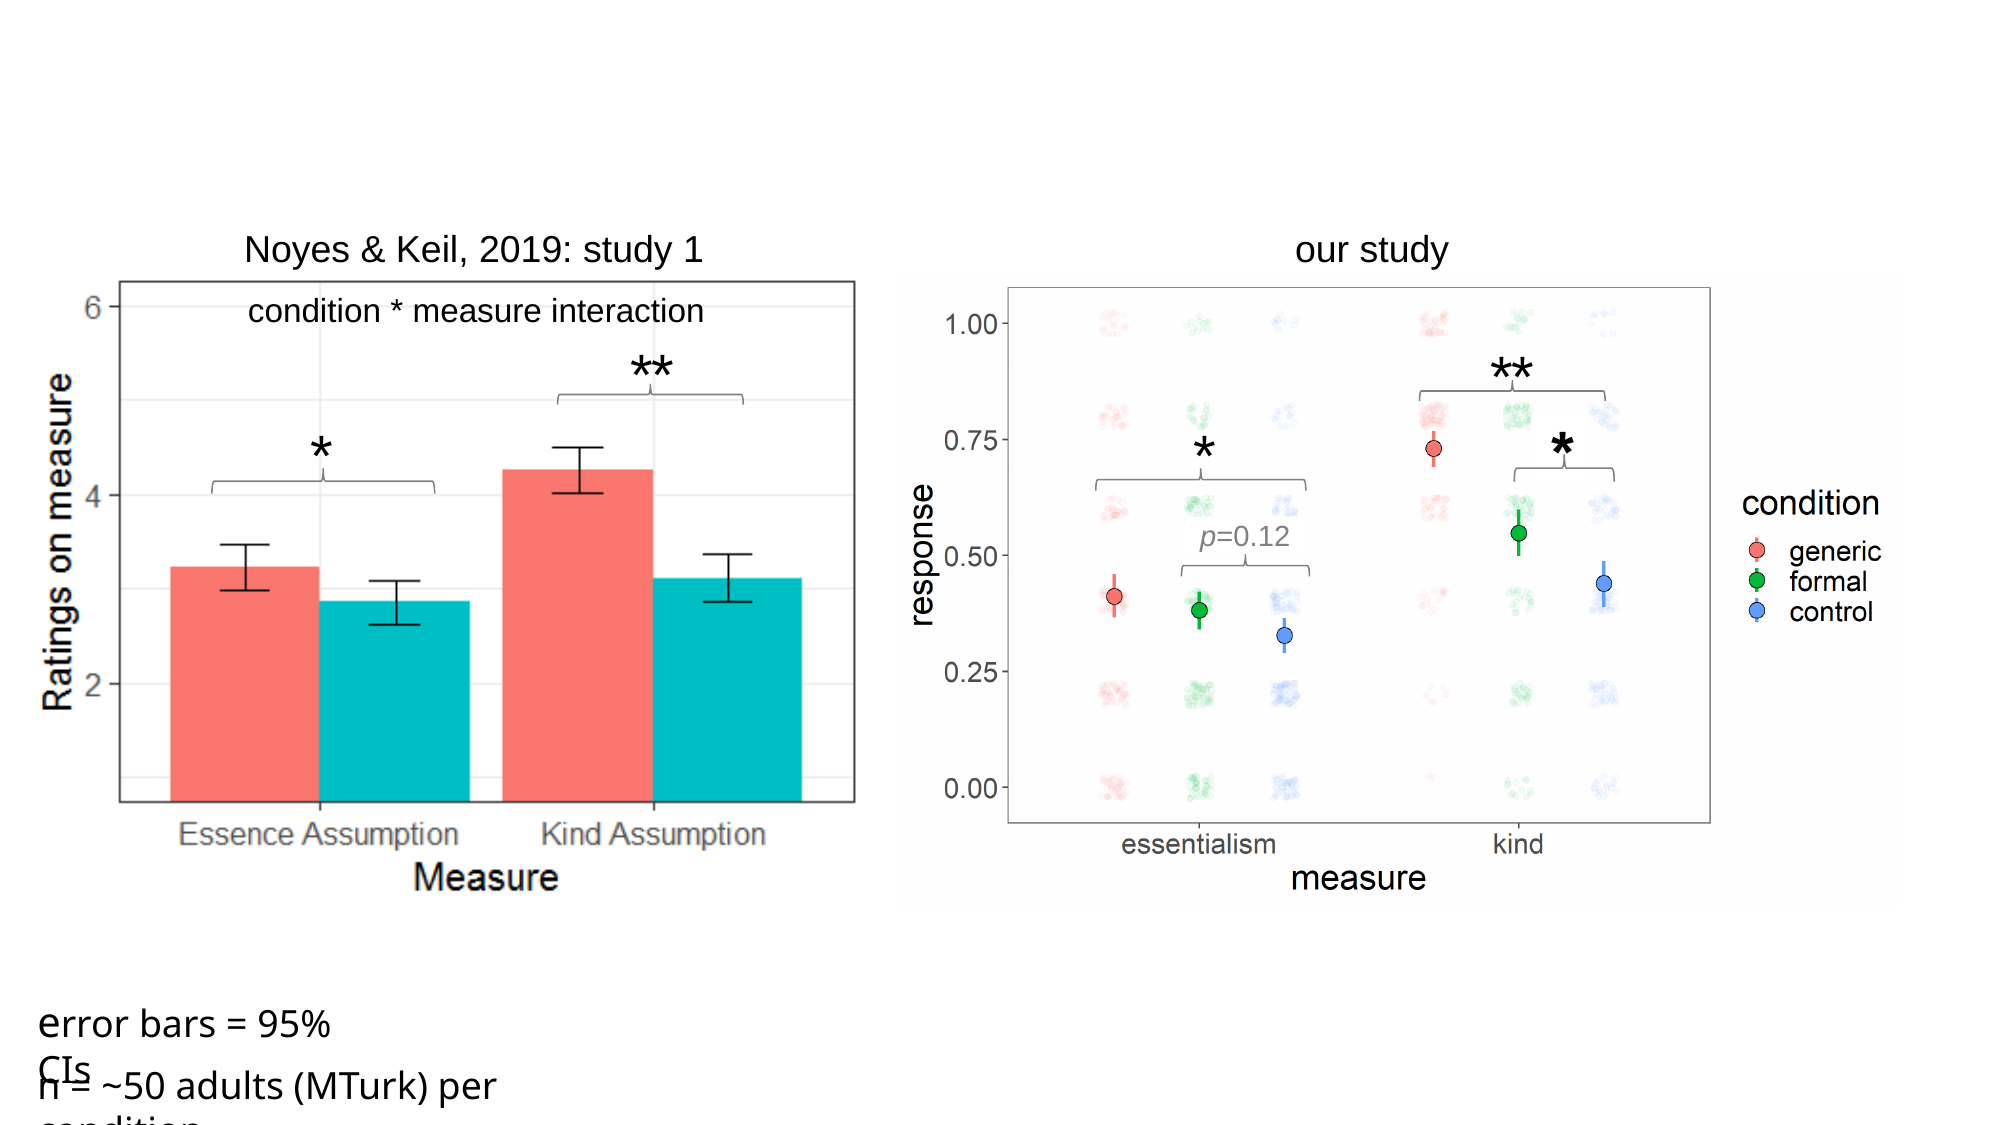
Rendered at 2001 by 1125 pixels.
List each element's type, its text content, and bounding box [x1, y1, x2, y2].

picture [895, 276, 1903, 907]
text_box error bars = 95% CIs [22, 988, 402, 1054]
text_box n = ~50 adults (MTurk) per condition [22, 1054, 653, 1125]
text_box Noyes & Keil, 2019: study 1 [193, 217, 755, 264]
picture [22, 264, 869, 912]
text_box our study [1091, 217, 1653, 276]
